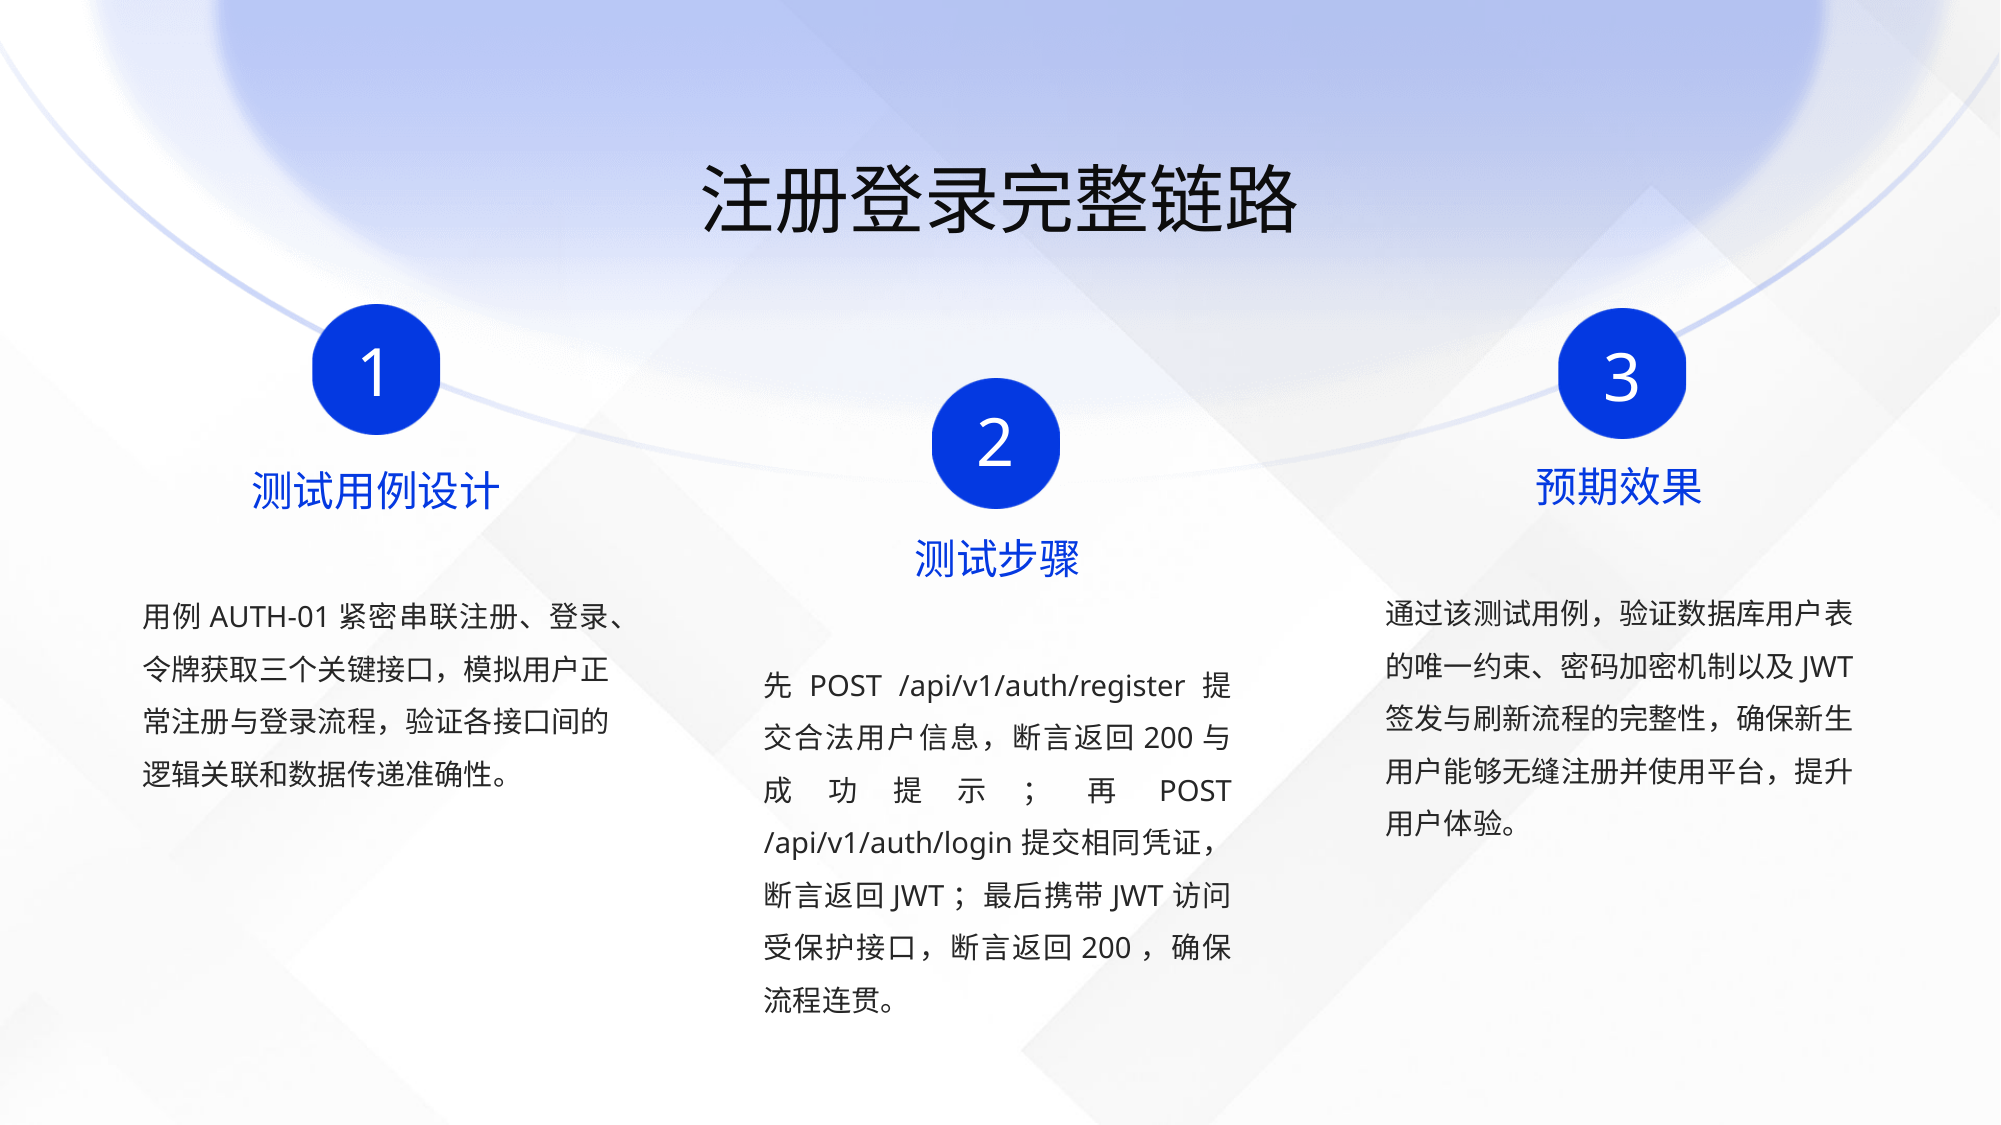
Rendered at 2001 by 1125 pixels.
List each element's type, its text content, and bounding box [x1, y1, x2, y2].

text_box 先POST /api/v1/auth/register提交合法用户信息，断言返回200与成功提示；再POST /api/v1/auth/login提交相同凭证，断言返回JWT；最后携带JWT访问受保护接口，断言返回200，确保流程连贯。 [763, 649, 1232, 1096]
text_box 通过该测试用例，验证数据库用户表的唯一约束、密码加密机制以及JWT签发与刷新流程的完整性，确保新生用户能够无缝注册并使用平台，提升用户体验。 [1385, 578, 1854, 1024]
picture [0, 0, 2001, 1125]
text_box 用例AUTH-01紧密串联注册、登录、令牌获取三个关键接口，模拟用户正常注册与登录流程，验证各接口间的逻辑关联和数据传递准确性。 [142, 581, 611, 1028]
text_box 预期效果 [1385, 488, 1854, 578]
text_box 测试步骤 [763, 532, 1232, 649]
text_box 测试用例设计 [142, 488, 611, 581]
